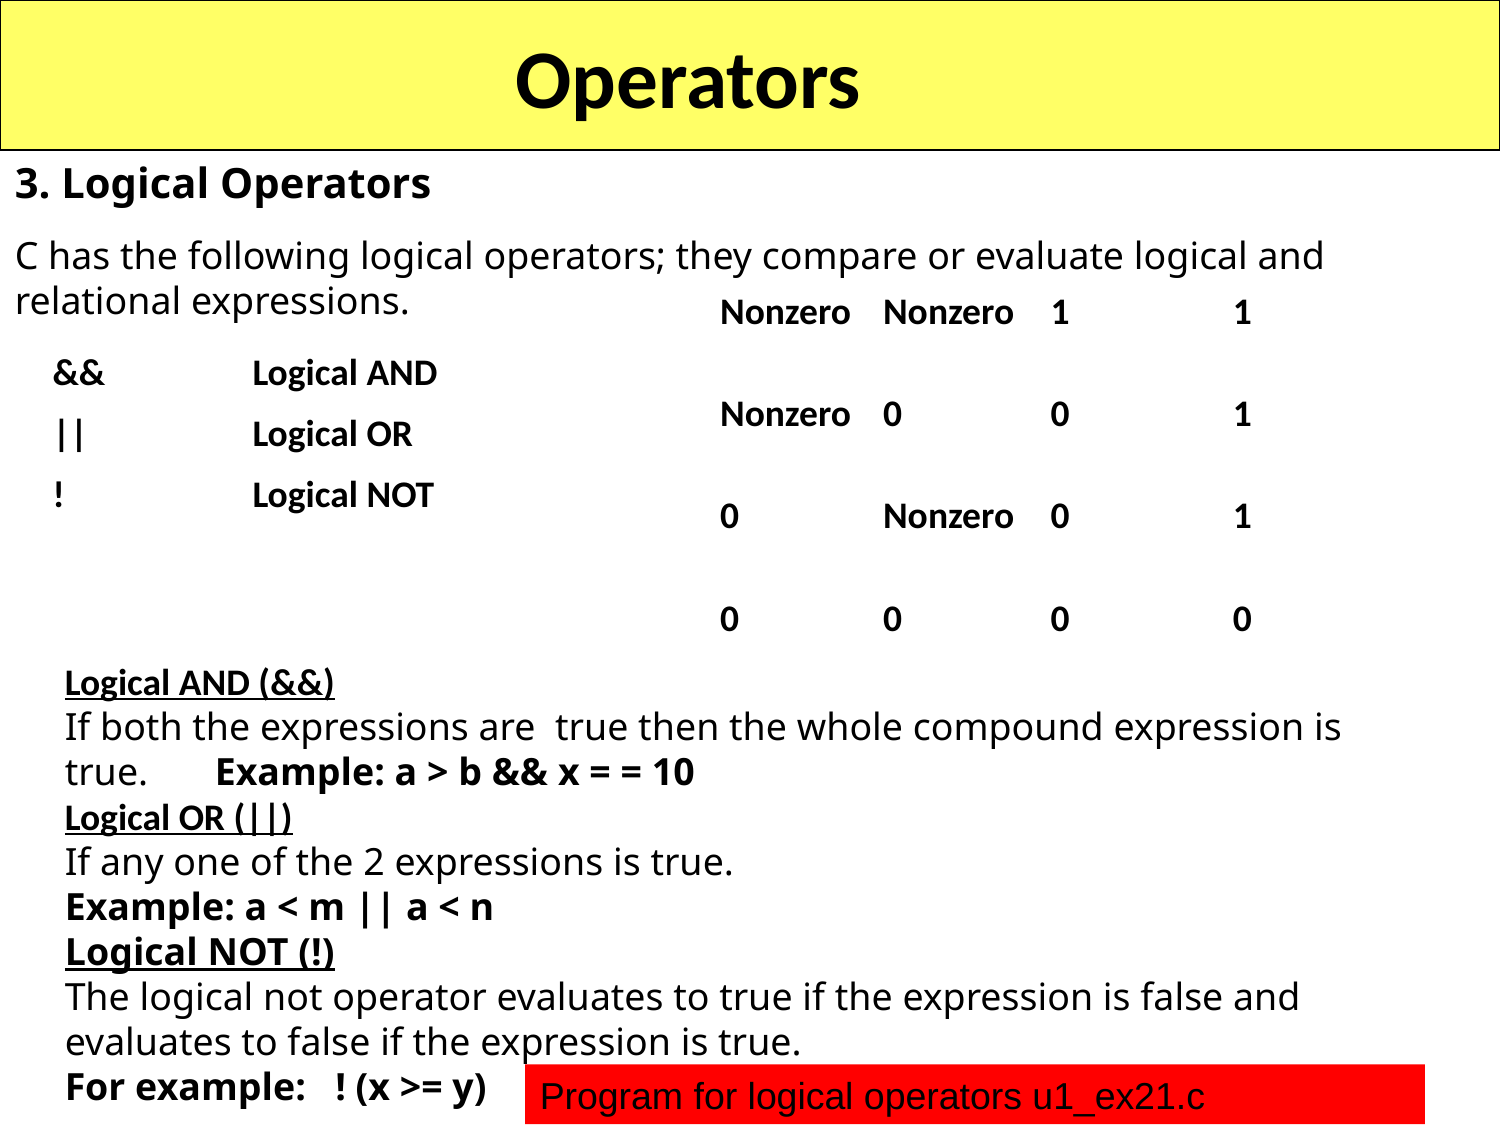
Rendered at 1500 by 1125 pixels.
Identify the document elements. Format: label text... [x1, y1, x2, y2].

text_box Operators [0, 0, 1500, 150]
table_cell 1 [1218, 493, 1423, 595]
table_header 1 [1218, 289, 1423, 391]
text_box 3. Logical Operators [0, 150, 538, 215]
table_cell 1 [1218, 391, 1423, 493]
table_header Logical AND [237, 350, 550, 411]
table_cell || [38, 411, 237, 472]
text_box Program for logical operators u1_ex21.c [525, 1064, 1425, 1125]
table_cell ! [38, 472, 237, 532]
table_cell Nonzero [868, 493, 1036, 595]
table_cell 0 [868, 391, 1036, 493]
table_cell 0 [705, 595, 868, 654]
table_cell 0 [1036, 391, 1218, 493]
table_header Nonzero [705, 289, 868, 391]
table_cell 0 [1218, 595, 1423, 654]
table_cell 0 [705, 493, 868, 595]
table_cell Logical OR [237, 411, 550, 472]
table_cell 0 [868, 595, 1036, 654]
table_cell 0 [1036, 493, 1218, 595]
table_header && [38, 350, 237, 411]
table_cell Logical NOT [237, 472, 550, 532]
text_box C has the following logical operators; they compare or evaluate logical and relational expressions. [0, 224, 1475, 330]
table_cell Nonzero [705, 391, 868, 493]
table_header Nonzero [868, 289, 1036, 391]
text_box Logical AND (&&) If both the expressions are true then the whole compound expression is true. Example: a > b && x = = 10 Logical OR (||) If any one of the 2 expressions is true. Example: a < m || a < n Logical NOT (!) The logical not operator evaluates to true if the expression is false and evaluates to false if the expression is true. For example: ! (x >= y) [49, 650, 1450, 1115]
table_header 1 [1036, 289, 1218, 391]
table_cell 0 [1036, 595, 1218, 654]
